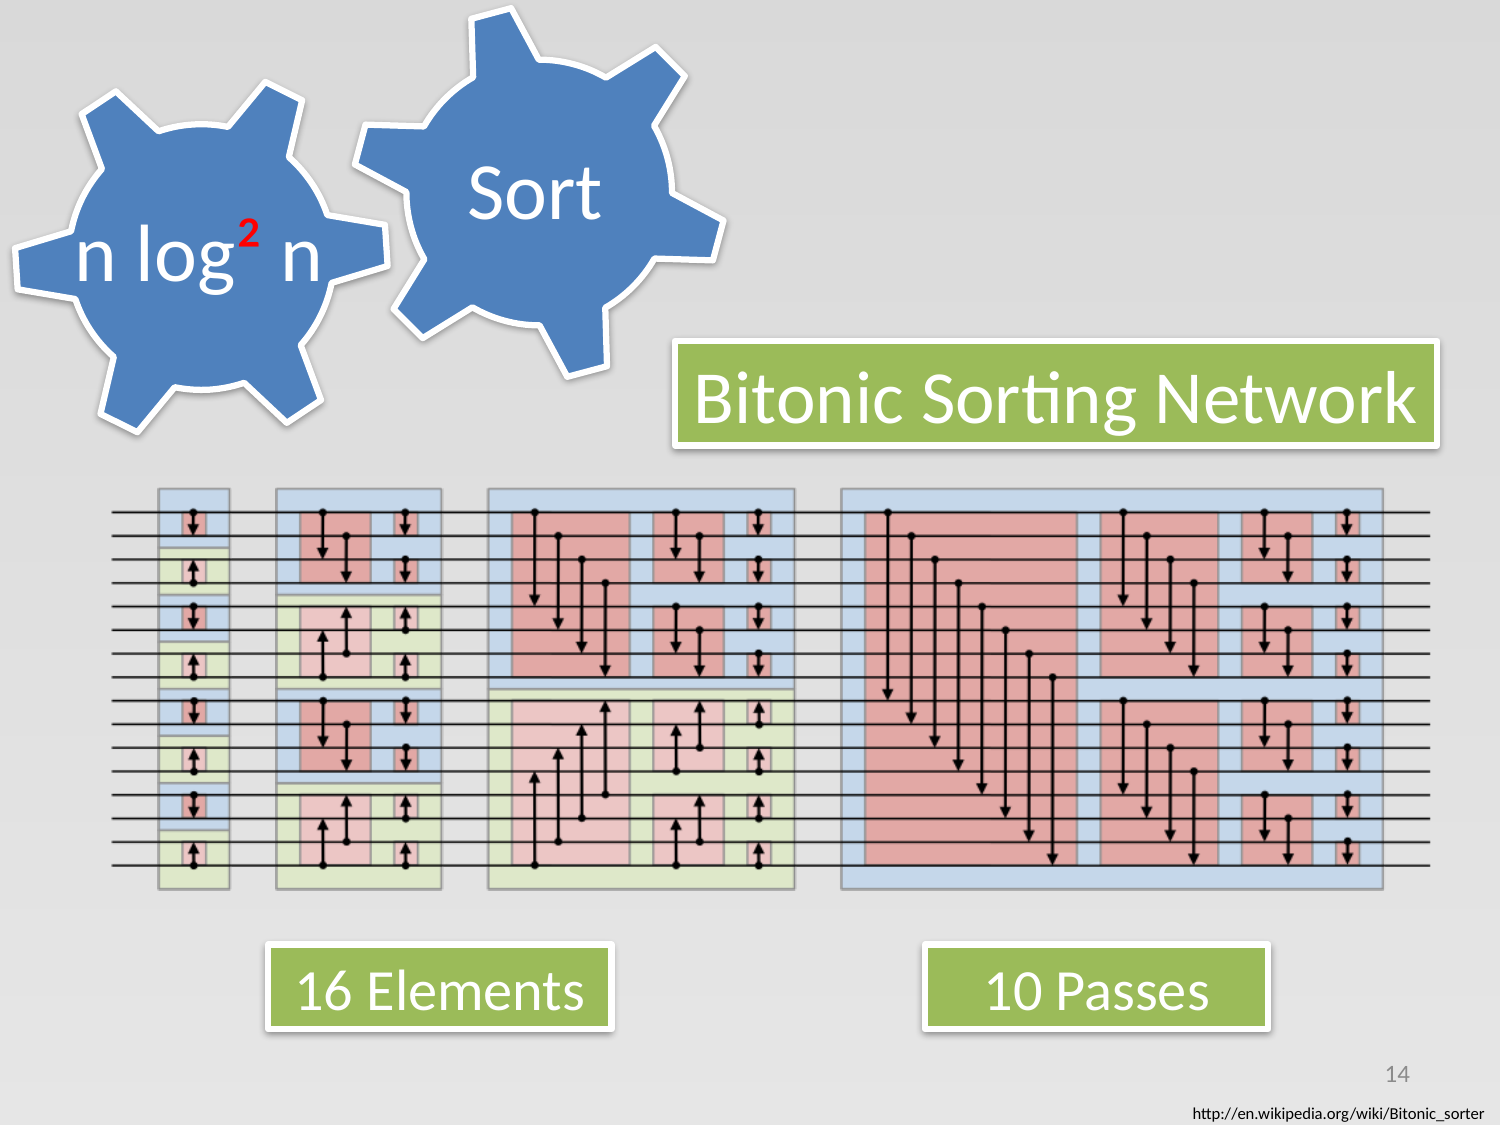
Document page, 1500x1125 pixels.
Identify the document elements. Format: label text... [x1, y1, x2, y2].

text_box Bitonic Sorting Network [672, 338, 1440, 449]
slide_number 14 [1074, 1042, 1425, 1103]
text_box 10 Passes [922, 941, 1271, 1032]
text_box http://en.wikipedia.org/wiki/Bitonic_sorter [439, 1095, 1500, 1125]
text_box 16 Elements [265, 941, 615, 1032]
picture [110, 487, 1433, 893]
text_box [349, 2, 730, 383]
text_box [11, 67, 392, 448]
